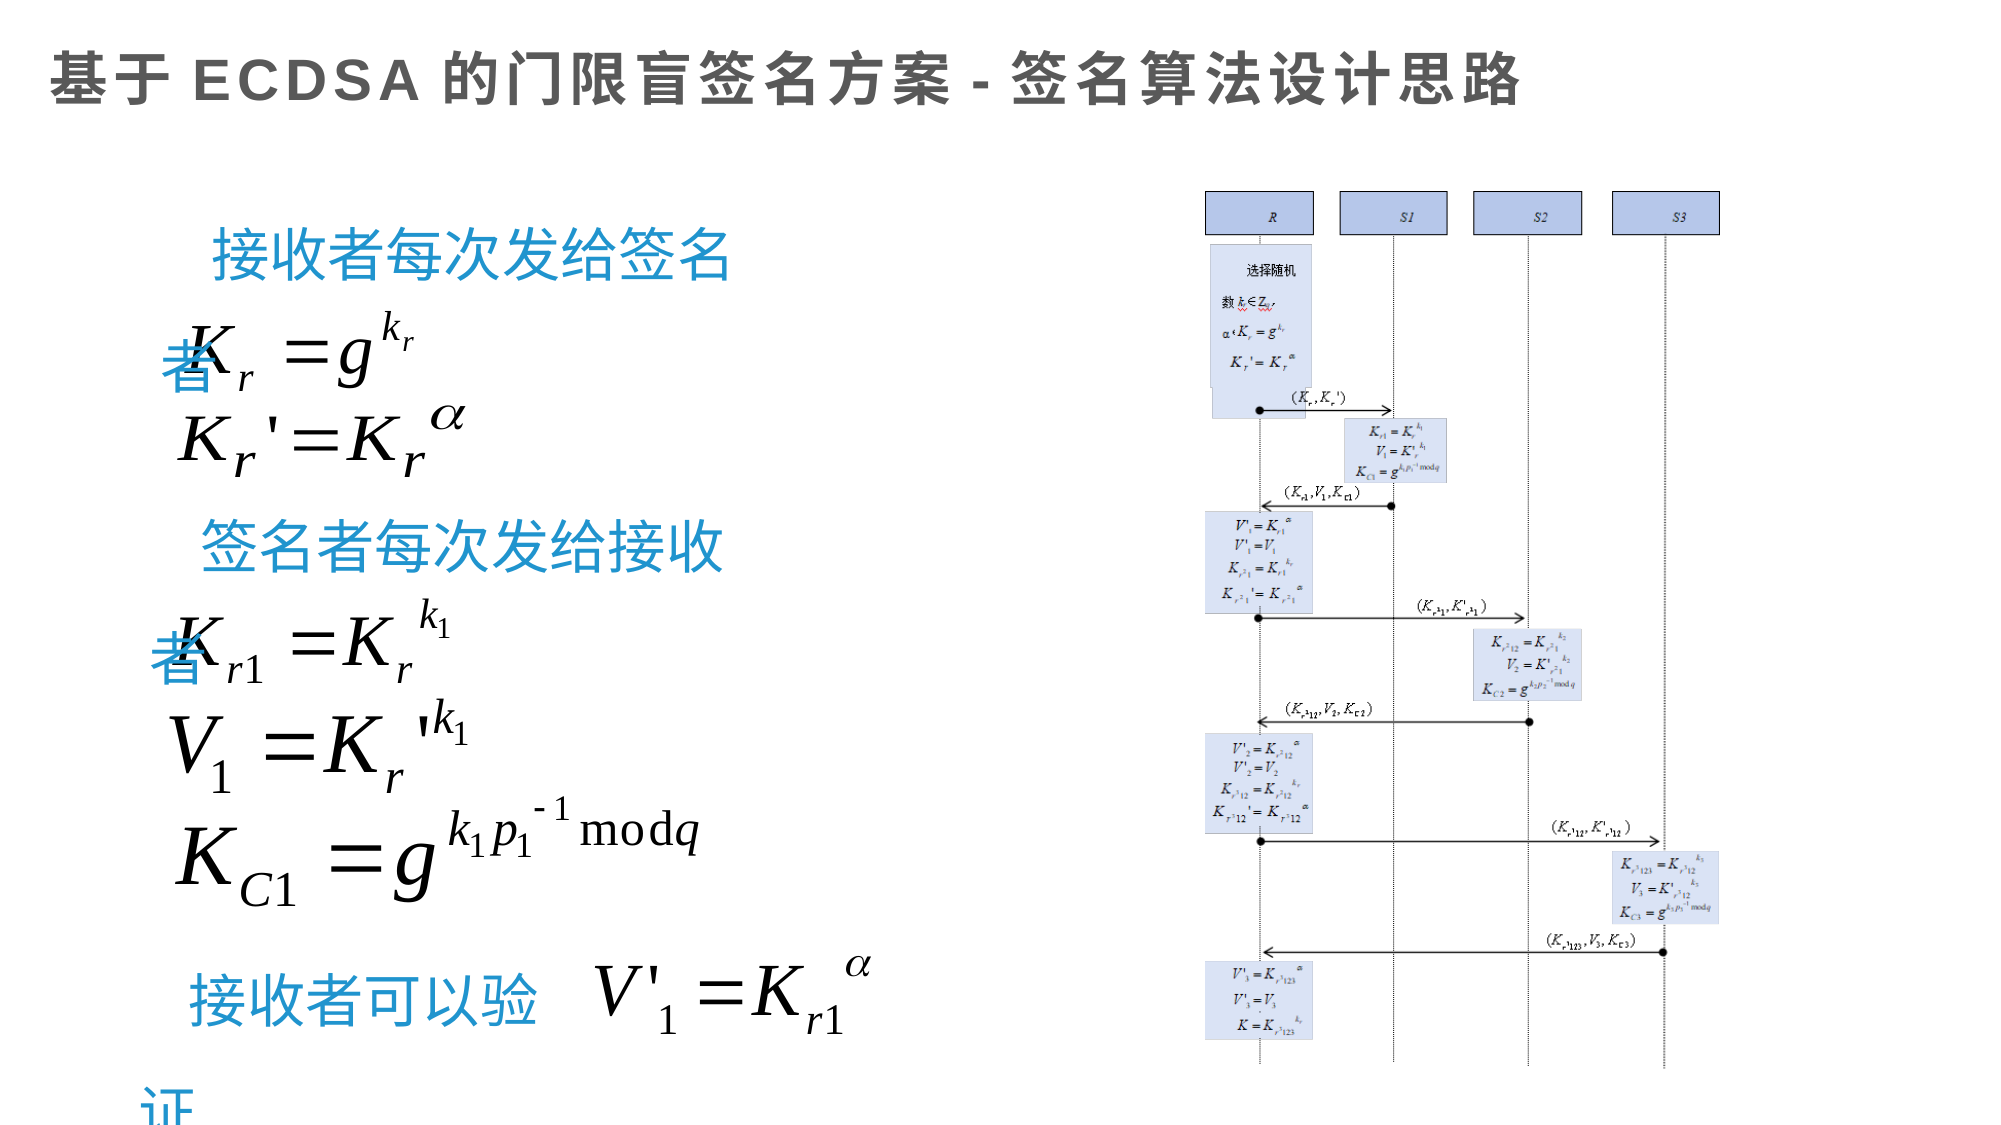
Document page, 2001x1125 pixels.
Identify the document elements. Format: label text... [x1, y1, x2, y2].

text_box 接收者每次发给签名者 [146, 168, 759, 296]
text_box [160, 581, 466, 680]
text_box 接收者可以验证 [124, 914, 562, 1042]
title 基于ECDSA的门限盲签名方案-签名算法设计思路 [34, 19, 1966, 136]
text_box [587, 927, 887, 1047]
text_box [160, 680, 485, 776]
text_box 签名者每次发给接收者 [135, 461, 748, 588]
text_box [160, 372, 487, 498]
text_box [160, 776, 714, 928]
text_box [172, 295, 432, 372]
picture [1204, 191, 1720, 1069]
